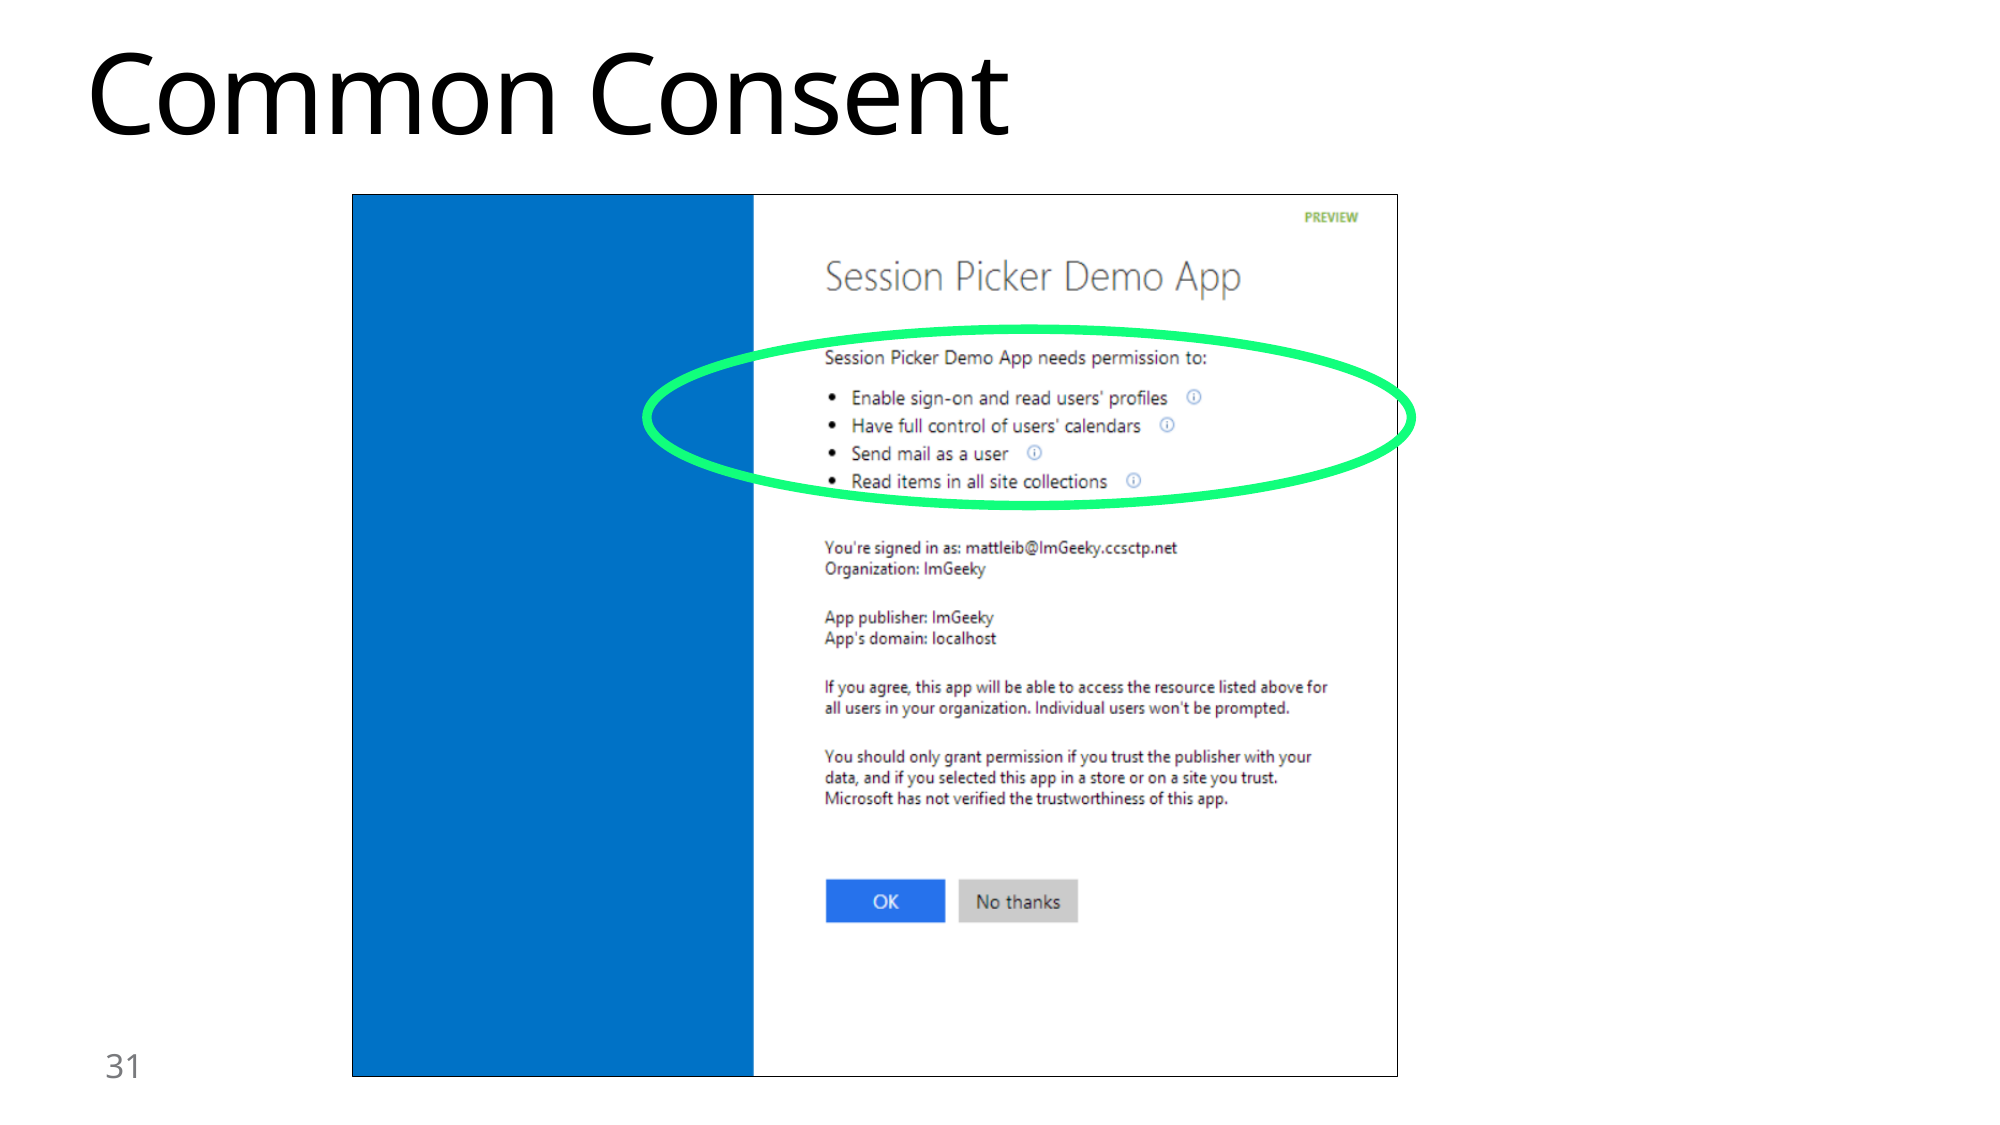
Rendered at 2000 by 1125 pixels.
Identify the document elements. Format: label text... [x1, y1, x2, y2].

picture [352, 194, 1397, 1076]
text_box [1397, 392, 1413, 443]
slide_number 31 [85, 1049, 178, 1086]
title Common Consent [85, 37, 1914, 161]
